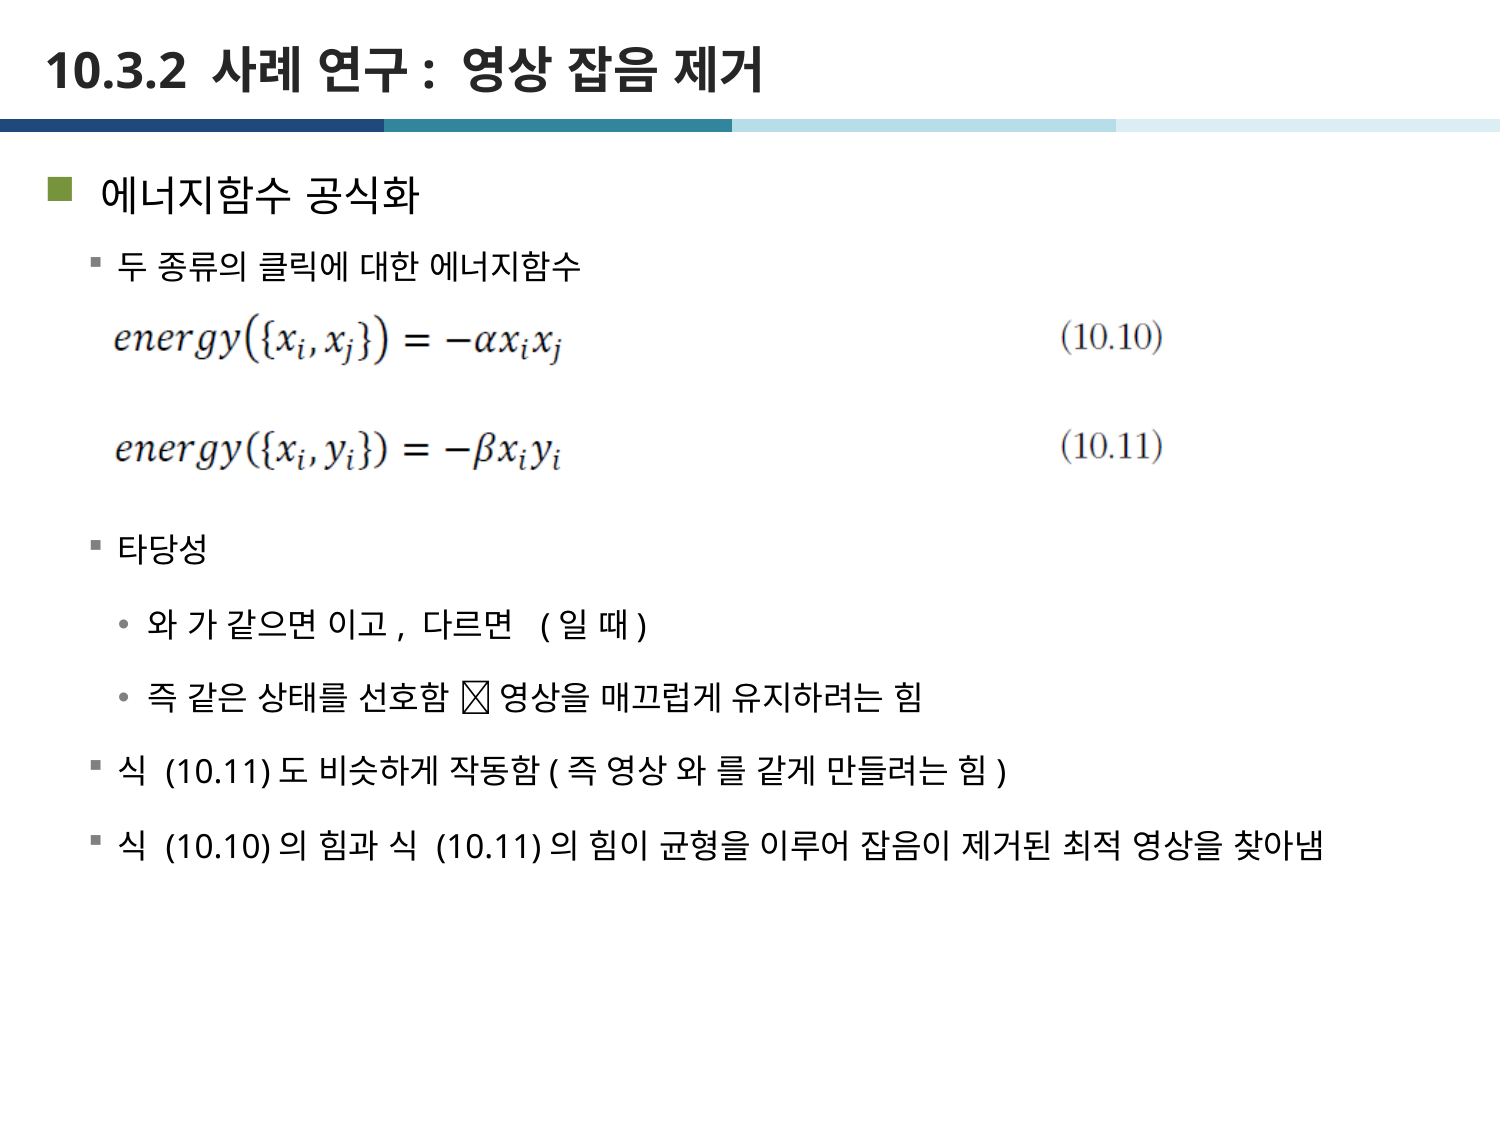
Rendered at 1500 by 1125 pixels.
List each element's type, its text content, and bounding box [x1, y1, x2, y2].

picture [100, 302, 1176, 483]
title 10.3.2 사례 연구: 영상 잡음 제거 [29, 23, 1448, 114]
